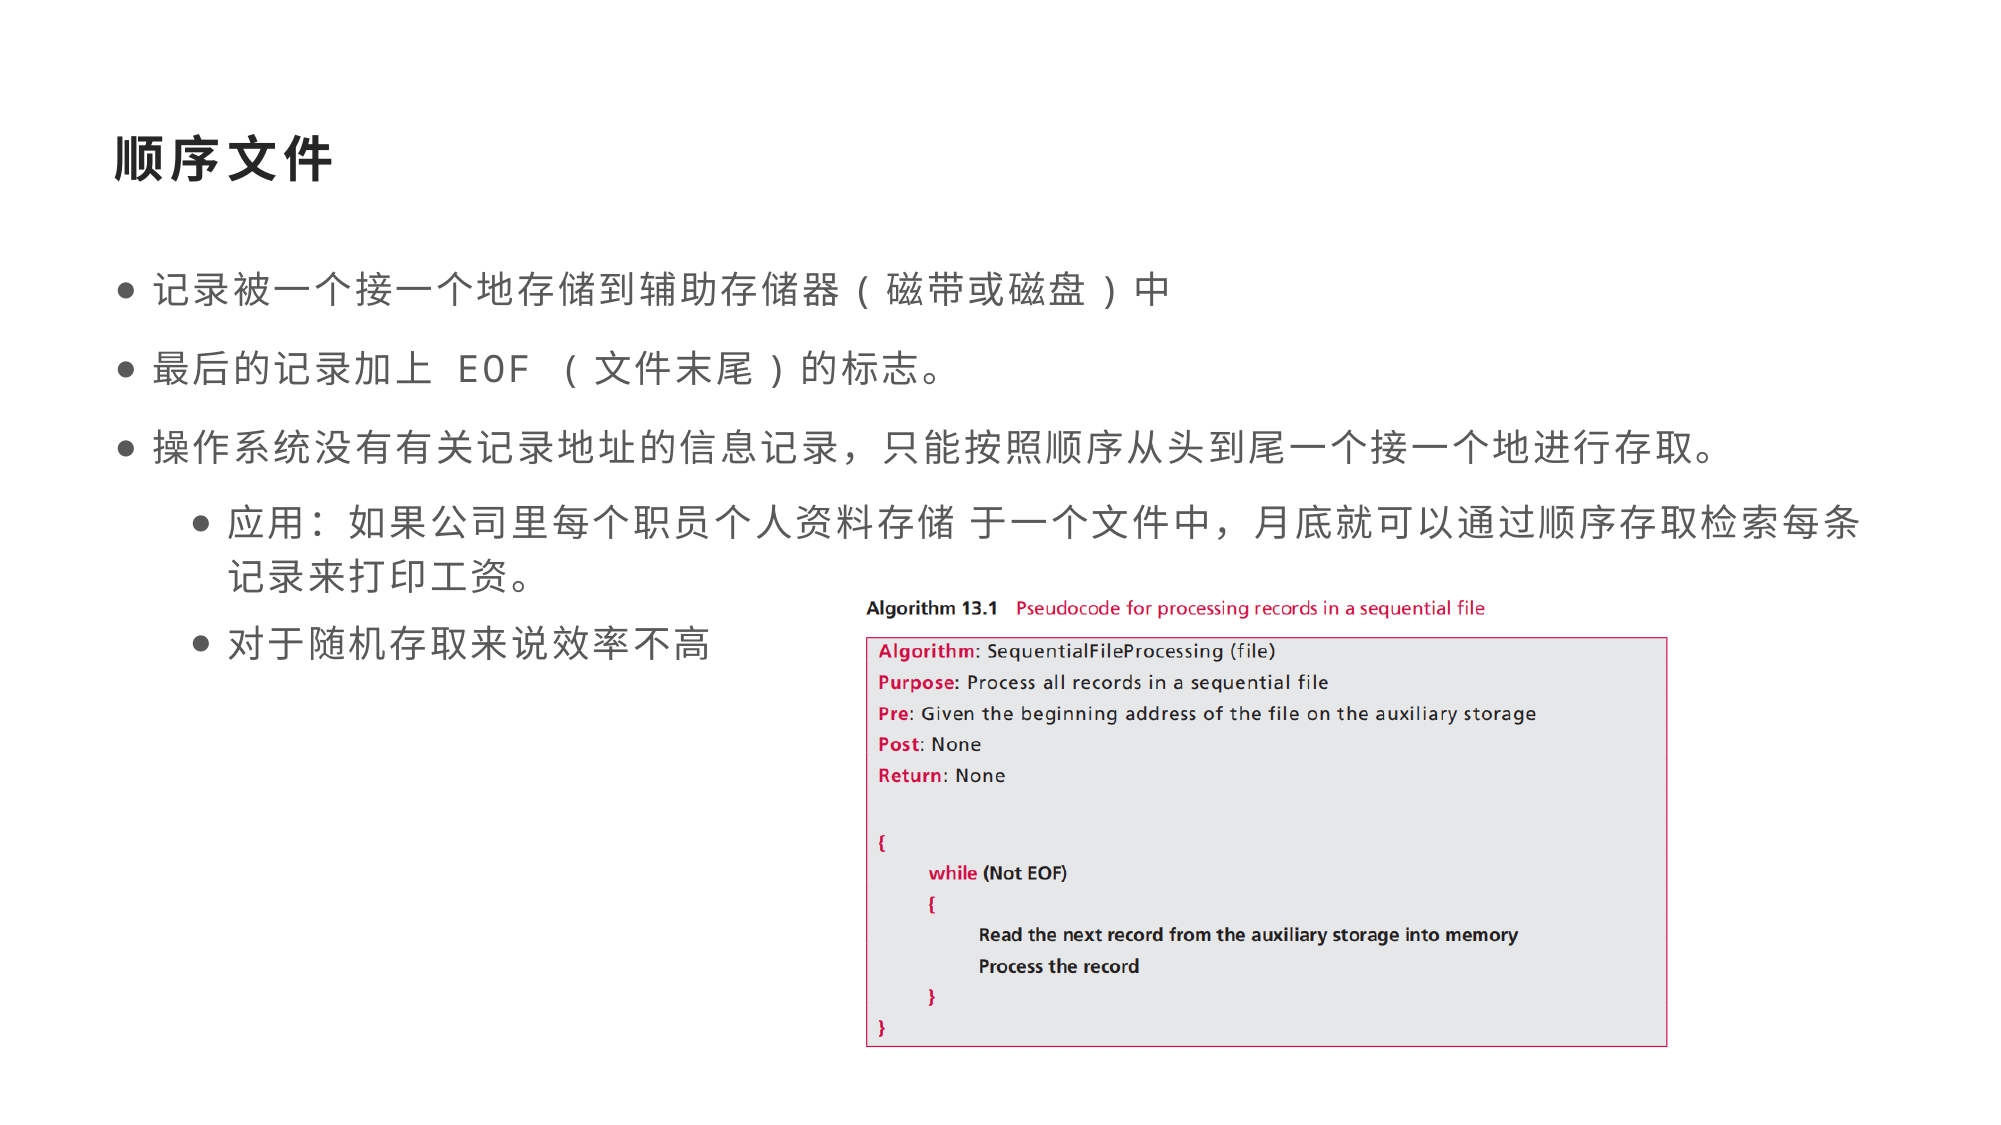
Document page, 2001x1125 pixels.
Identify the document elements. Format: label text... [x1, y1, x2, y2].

title 顺序文件 [99, 99, 1900, 216]
list 记录被一个接一个地存储到辅助存储器(磁带或磁盘)中 最后的记录加上 EOF (文件末尾)的标志。 操作系统没有有关记录地址的信息记录，只能按照顺序从头到尾一个接一个地进行存取。 应用：如果公司里每个职员个人资料存储 于一个文件中，月底就可以通过顺序存取检索每条记录来打印工资。 对于随机存取来说效率不高 [99, 244, 1900, 1026]
picture [853, 589, 1678, 1060]
